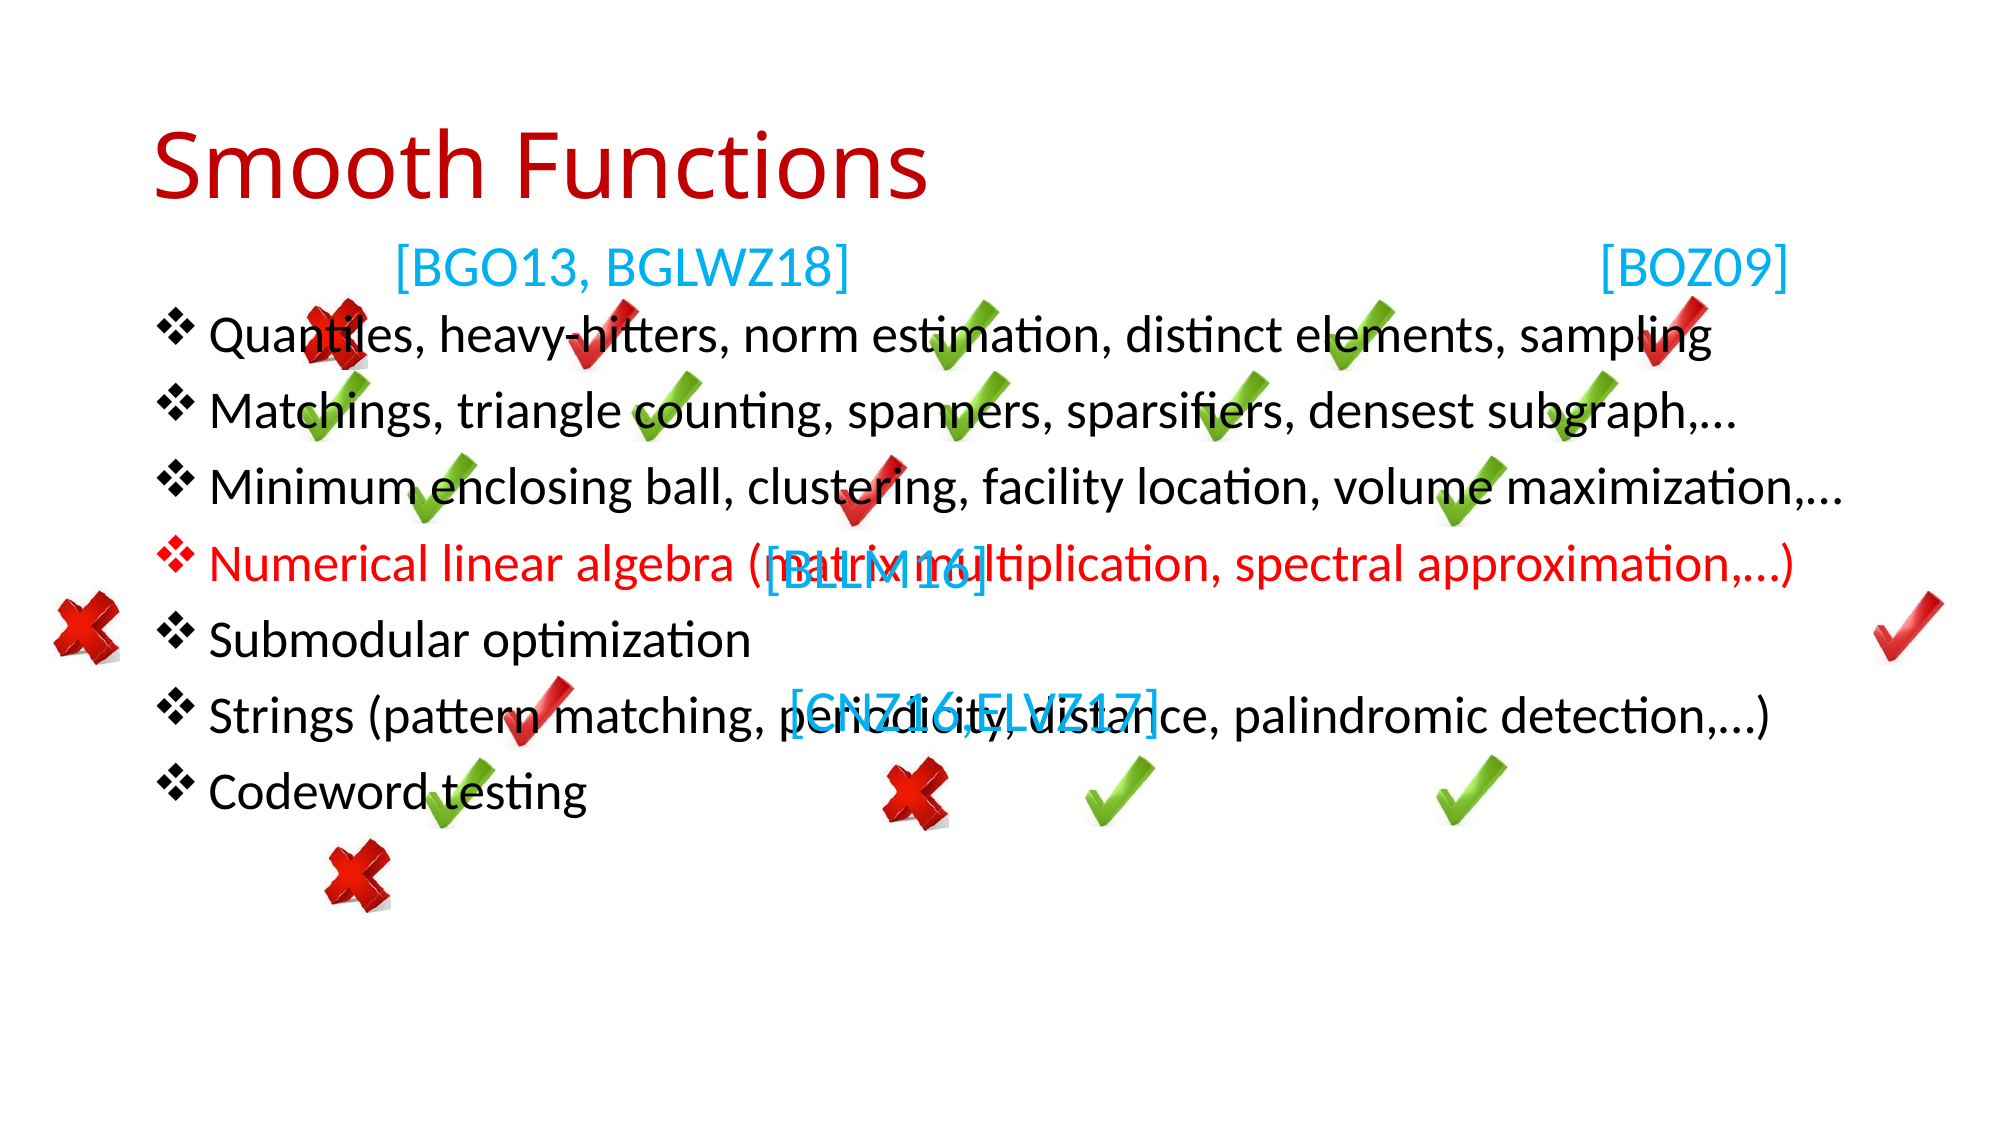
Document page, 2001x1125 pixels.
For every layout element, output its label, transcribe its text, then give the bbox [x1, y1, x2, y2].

picture [1435, 754, 1508, 826]
text_box [BGO13, BGLWZ18] [379, 220, 867, 306]
list Quantiles, heavy-hitters, norm estimation, distinct elements, sampling Matchings, triangle counting, spanners, sparsifiers, densest subgraph,… Minimum enclosing ball, clustering, facility location, volume maximization,… Numerical linear algebra (matrix multiplication, spectral approximation,…) Submodular optimization Strings (pattern matching, periodicity, distance, palindromic detection,…) Codeword testing [137, 299, 1863, 1054]
picture [566, 299, 703, 442]
picture [299, 286, 371, 442]
picture [1323, 299, 1396, 371]
picture [1635, 296, 1711, 371]
picture [1871, 591, 1947, 666]
picture [501, 676, 577, 751]
picture [1197, 370, 1270, 442]
picture [324, 827, 391, 914]
title Smooth Functions [137, 59, 1863, 278]
text_box [BOZ09] [1584, 220, 1806, 306]
picture [424, 757, 496, 829]
picture [405, 452, 478, 524]
picture [1435, 455, 1508, 527]
picture [53, 579, 120, 666]
picture [882, 745, 949, 832]
picture [1084, 755, 1156, 827]
text_box [BLLM16] [749, 523, 1005, 608]
picture [928, 299, 1011, 442]
text_box [CNZ16,ELVZ17] [773, 665, 1176, 751]
picture [834, 455, 910, 531]
picture [1546, 370, 1619, 442]
